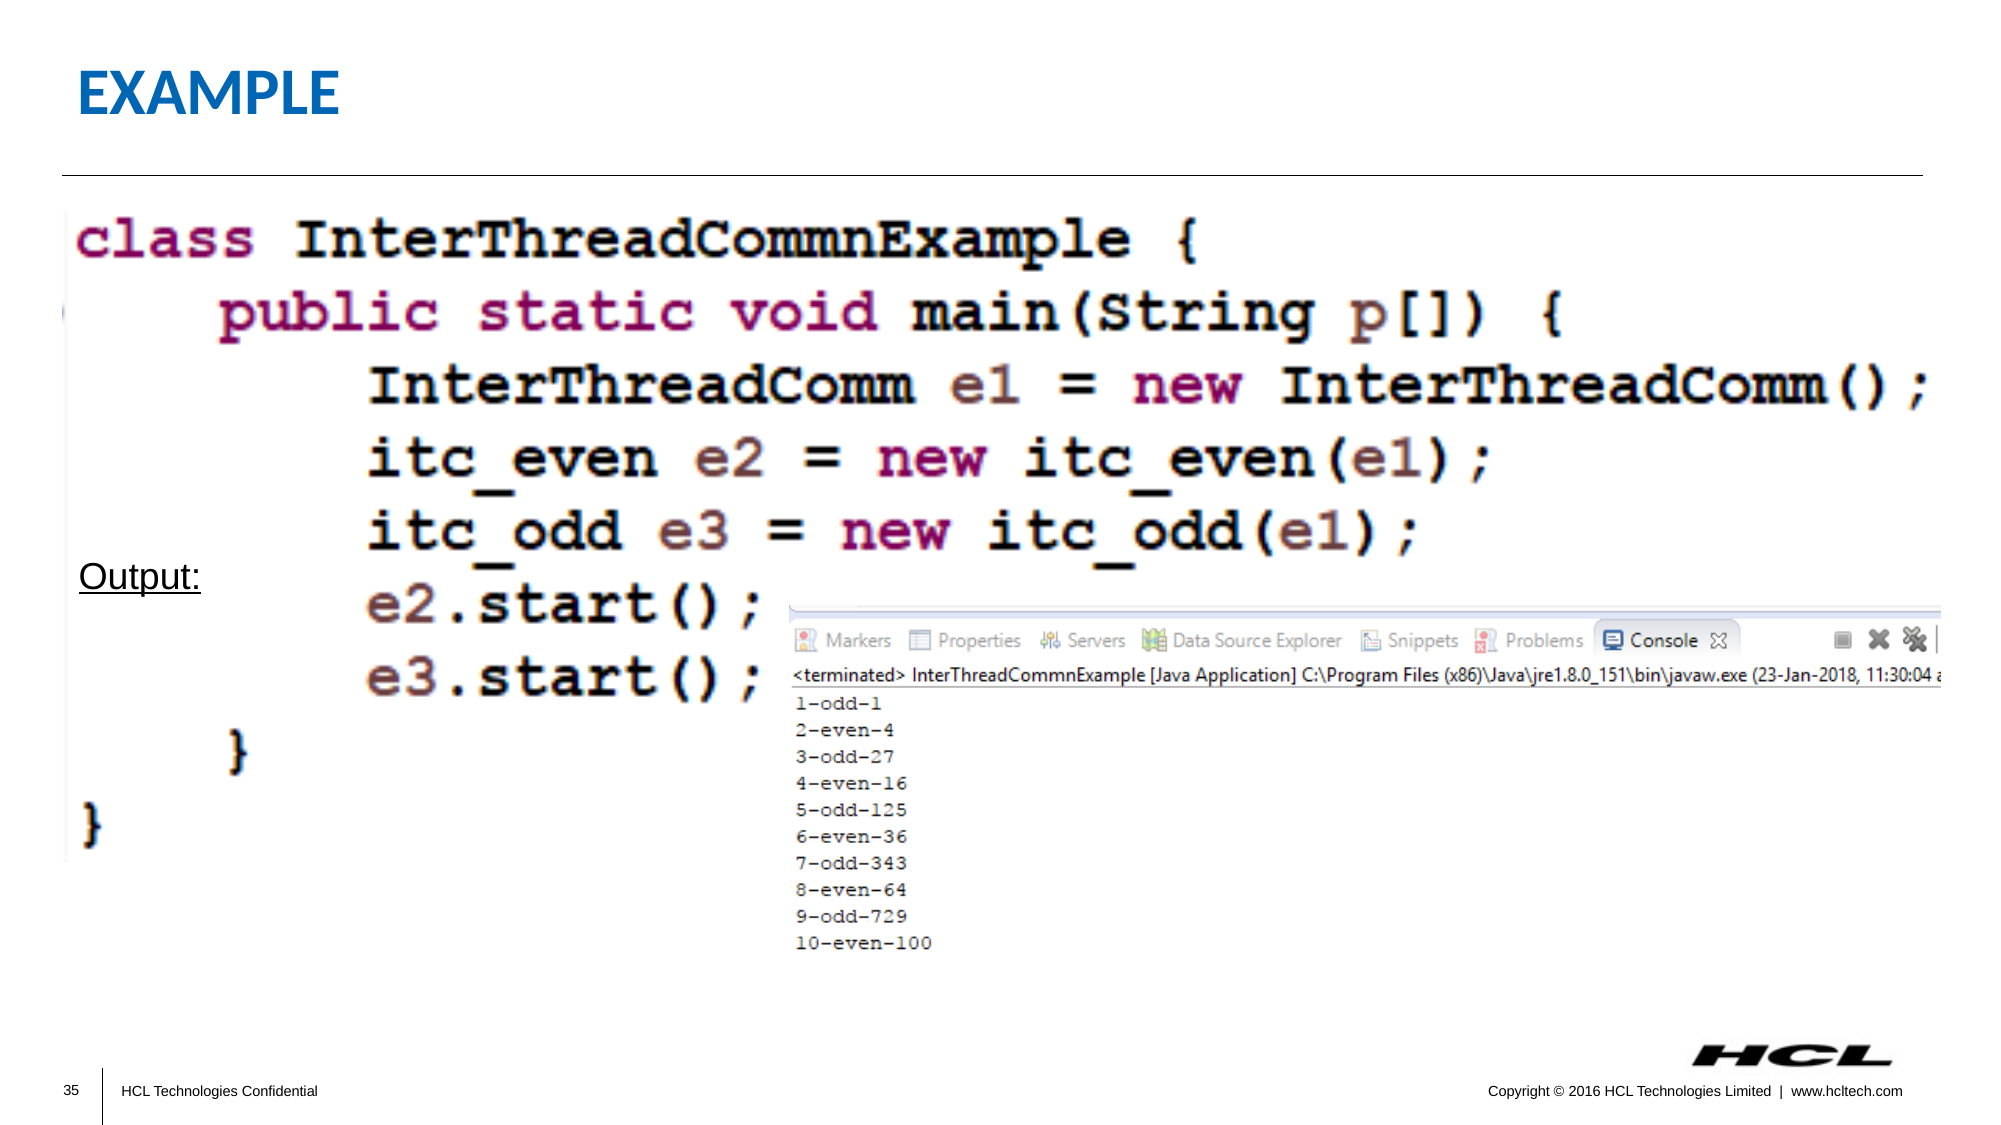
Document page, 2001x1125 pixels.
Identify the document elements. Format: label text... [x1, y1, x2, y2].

title EXAMPLE [62, 42, 1781, 144]
picture [789, 605, 1941, 998]
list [62, 212, 2000, 863]
picture [1660, 1024, 1924, 1080]
